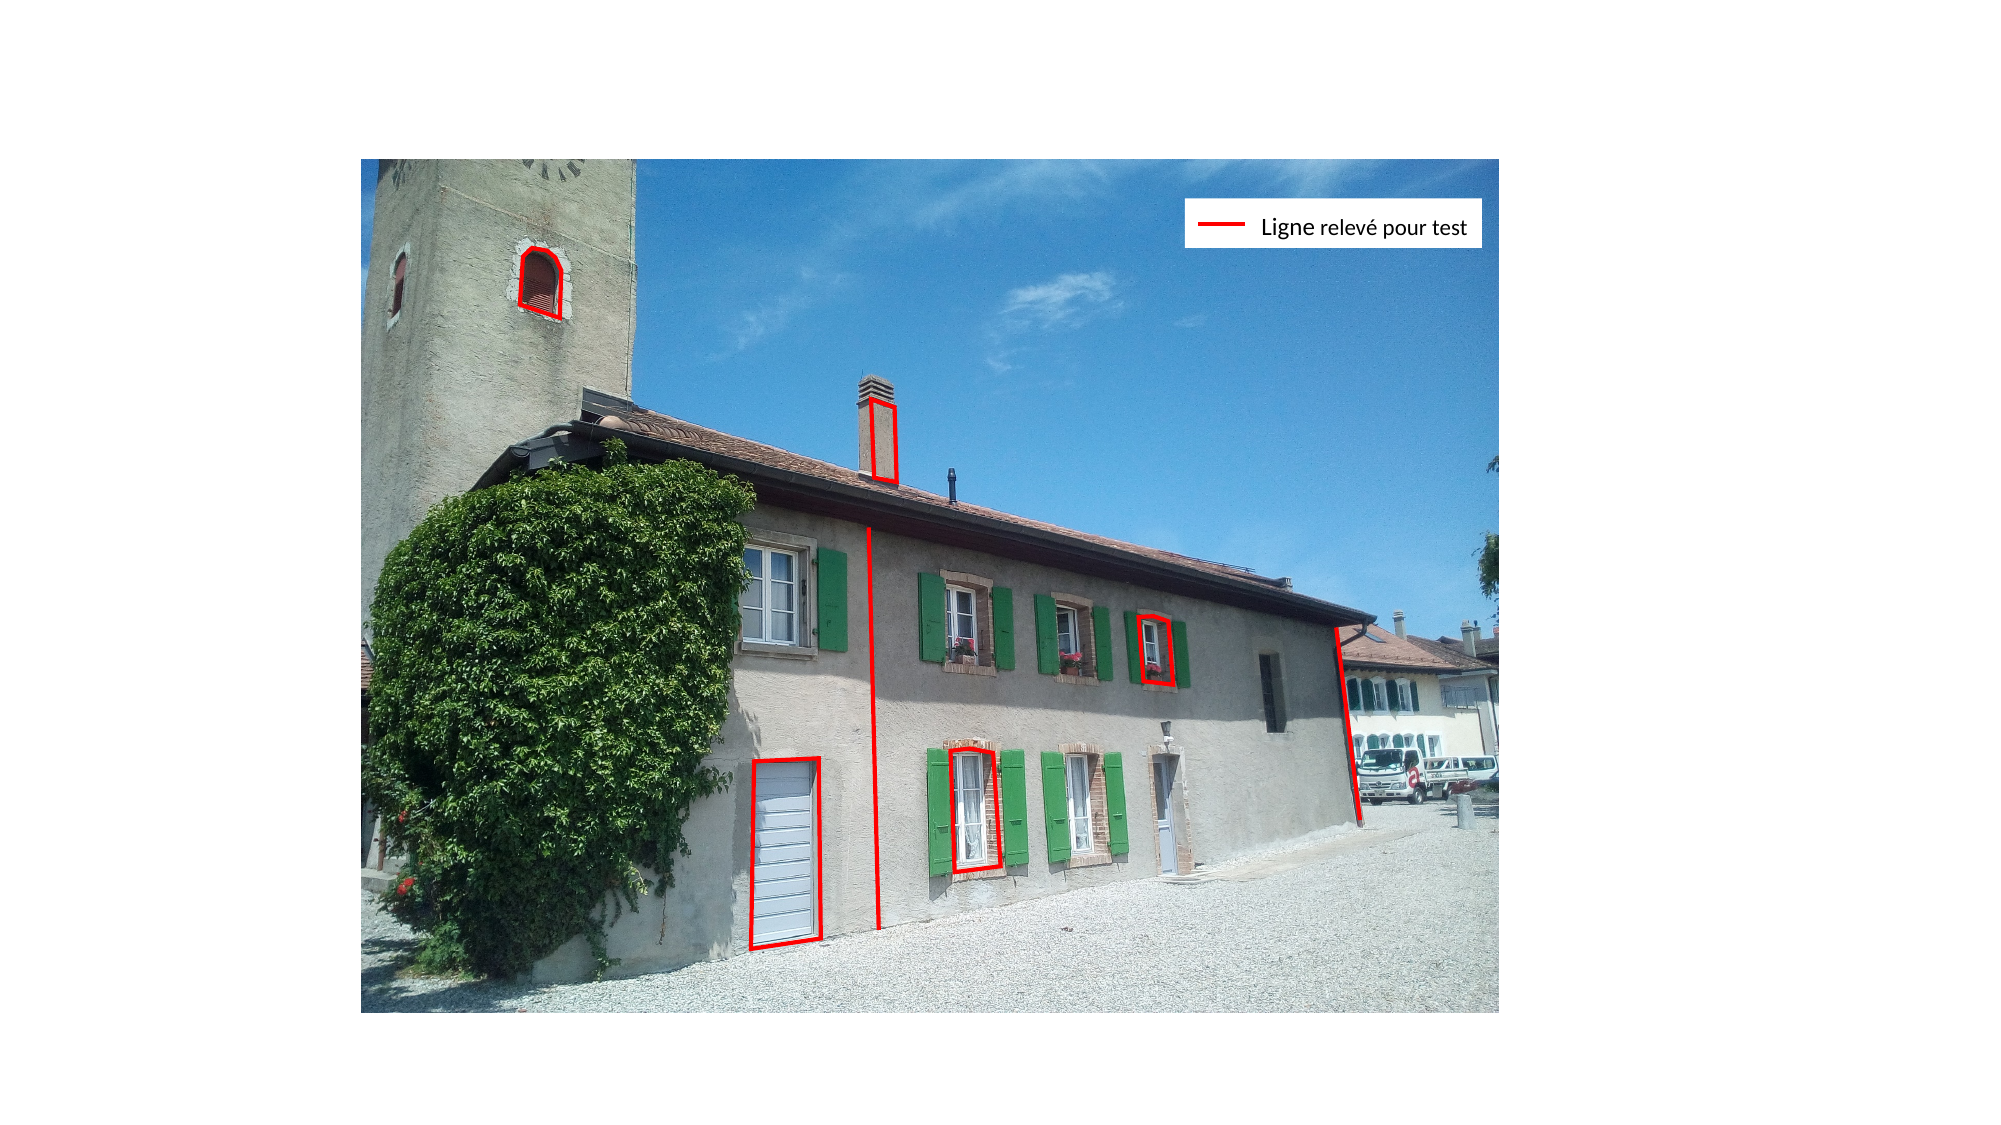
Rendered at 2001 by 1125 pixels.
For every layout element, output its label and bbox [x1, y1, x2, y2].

text_box [868, 527, 879, 930]
text_box [1336, 627, 1360, 820]
picture [361, 159, 1499, 1014]
